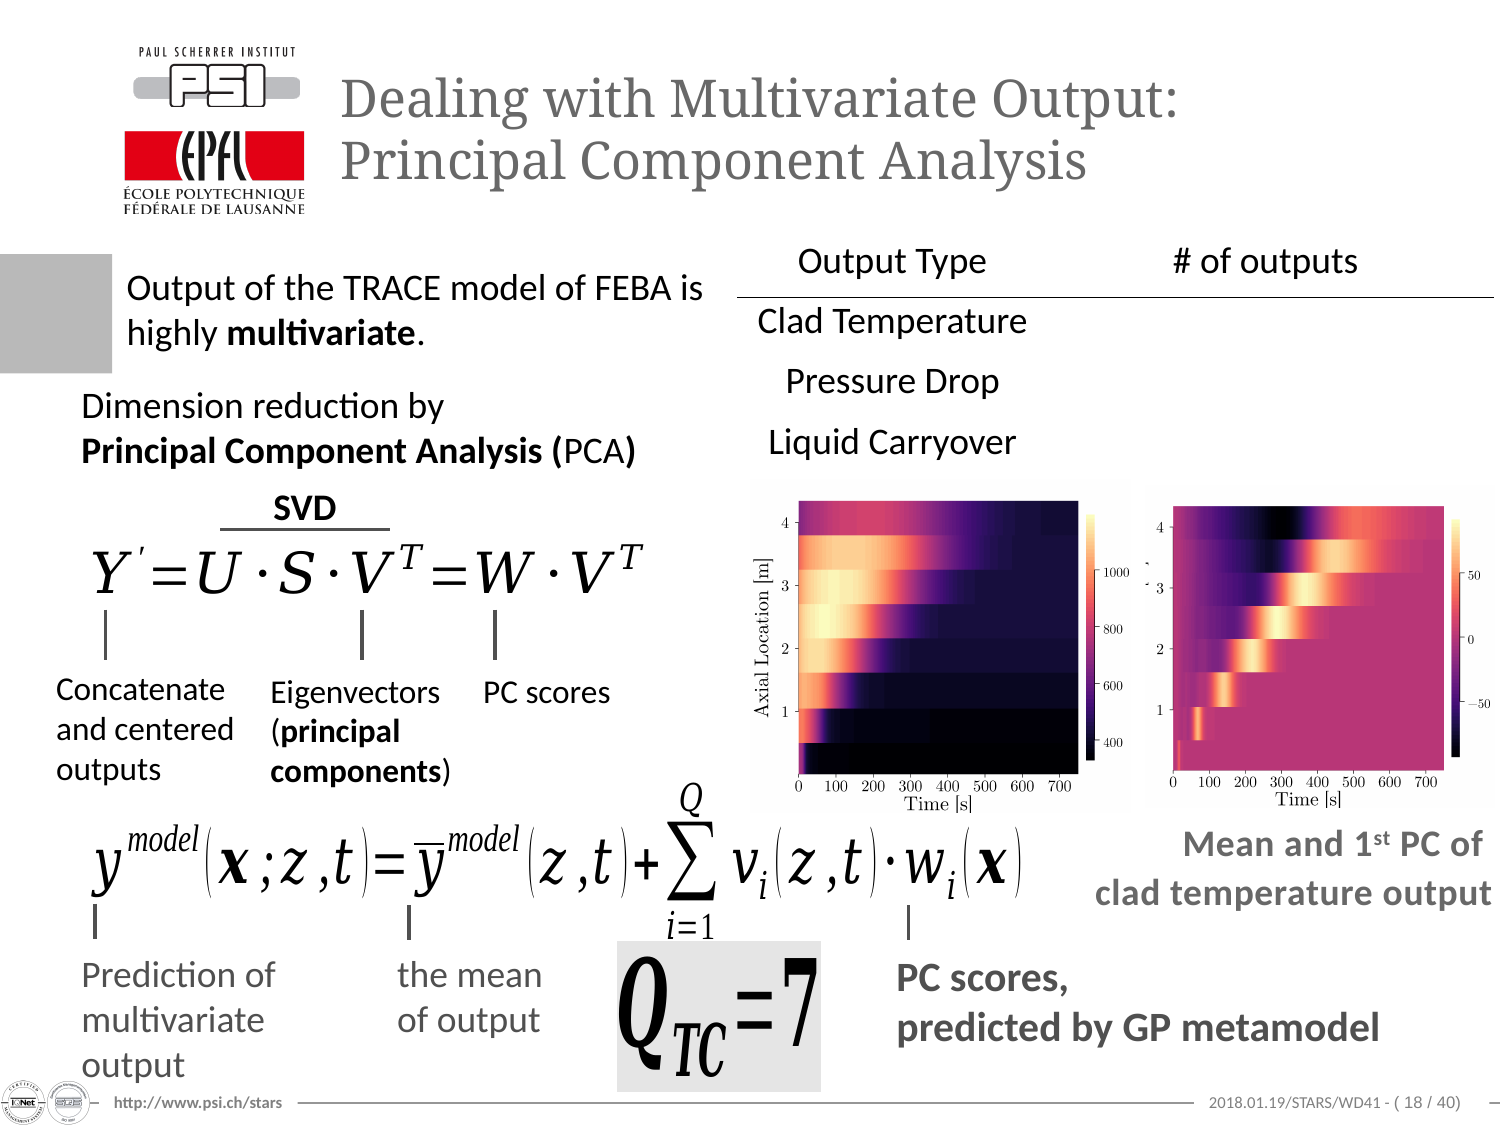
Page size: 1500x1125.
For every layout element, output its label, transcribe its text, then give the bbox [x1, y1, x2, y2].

text_box the mean of output [382, 942, 617, 1048]
text_box Mean and 1st PC of clad temperature output [1045, 810, 1493, 917]
text_box Output of the TRACE model of FEBA is highly multivariate. [111, 255, 737, 361]
text_box SVD [220, 475, 390, 529]
text_box Dimension reduction by Principal Component Analysis (PCA) [66, 373, 752, 479]
picture [0, 1080, 90, 1125]
text_box Concatenate and centered outputs [41, 659, 256, 794]
text_box Eigenvectors (principal components) [255, 662, 469, 797]
text_box PC scores, predicted by GP metamodel [881, 942, 1459, 1058]
text_box PC scores [468, 662, 723, 717]
text_box Prediction of multivariate output [66, 942, 330, 1093]
title Dealing with Multivariate Output: Principal Component Analysis [340, 47, 1459, 209]
picture [749, 479, 1131, 813]
picture [1145, 484, 1495, 808]
